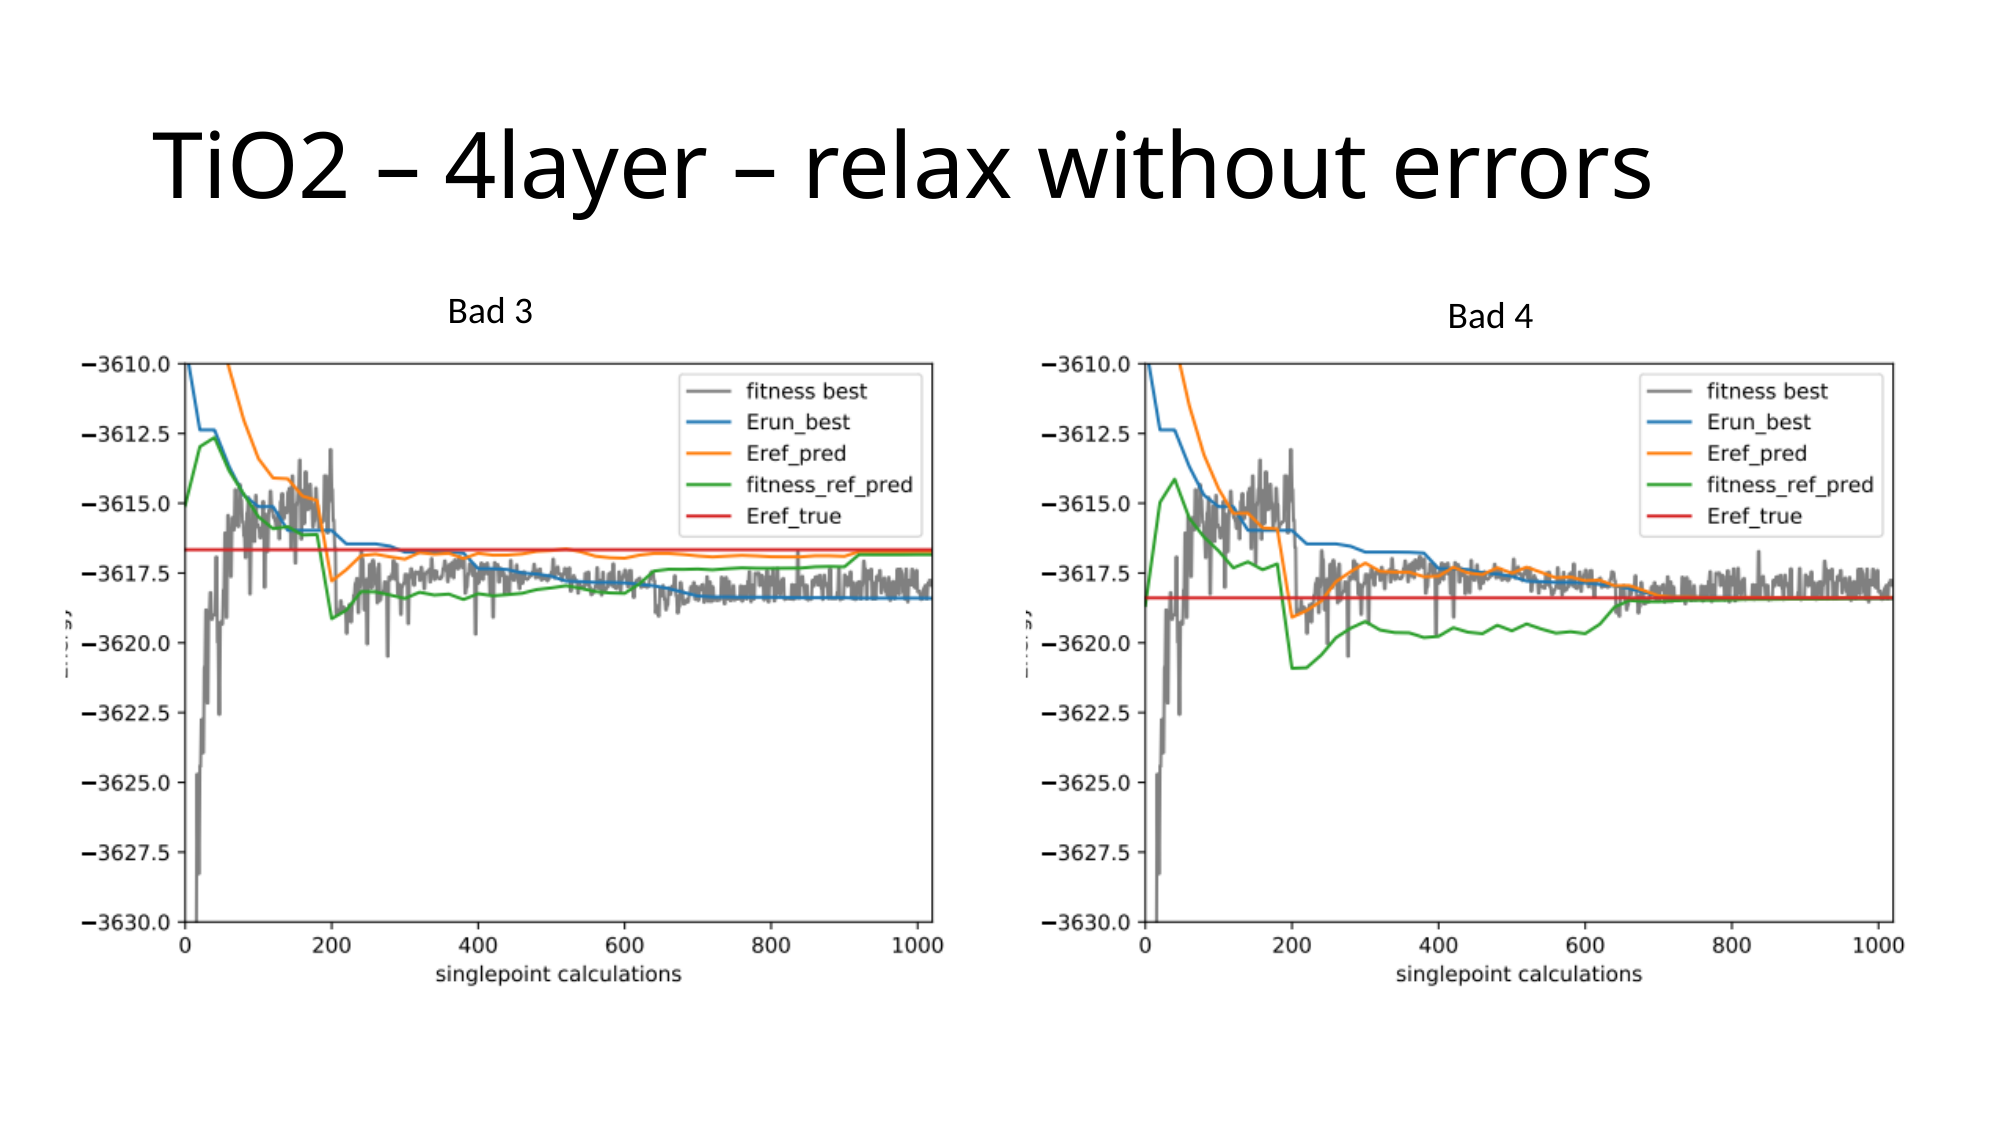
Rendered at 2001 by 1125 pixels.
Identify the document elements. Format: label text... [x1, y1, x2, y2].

title TiO2 – 4layer – relax without errors [137, 59, 1863, 277]
picture [65, 277, 1987, 999]
